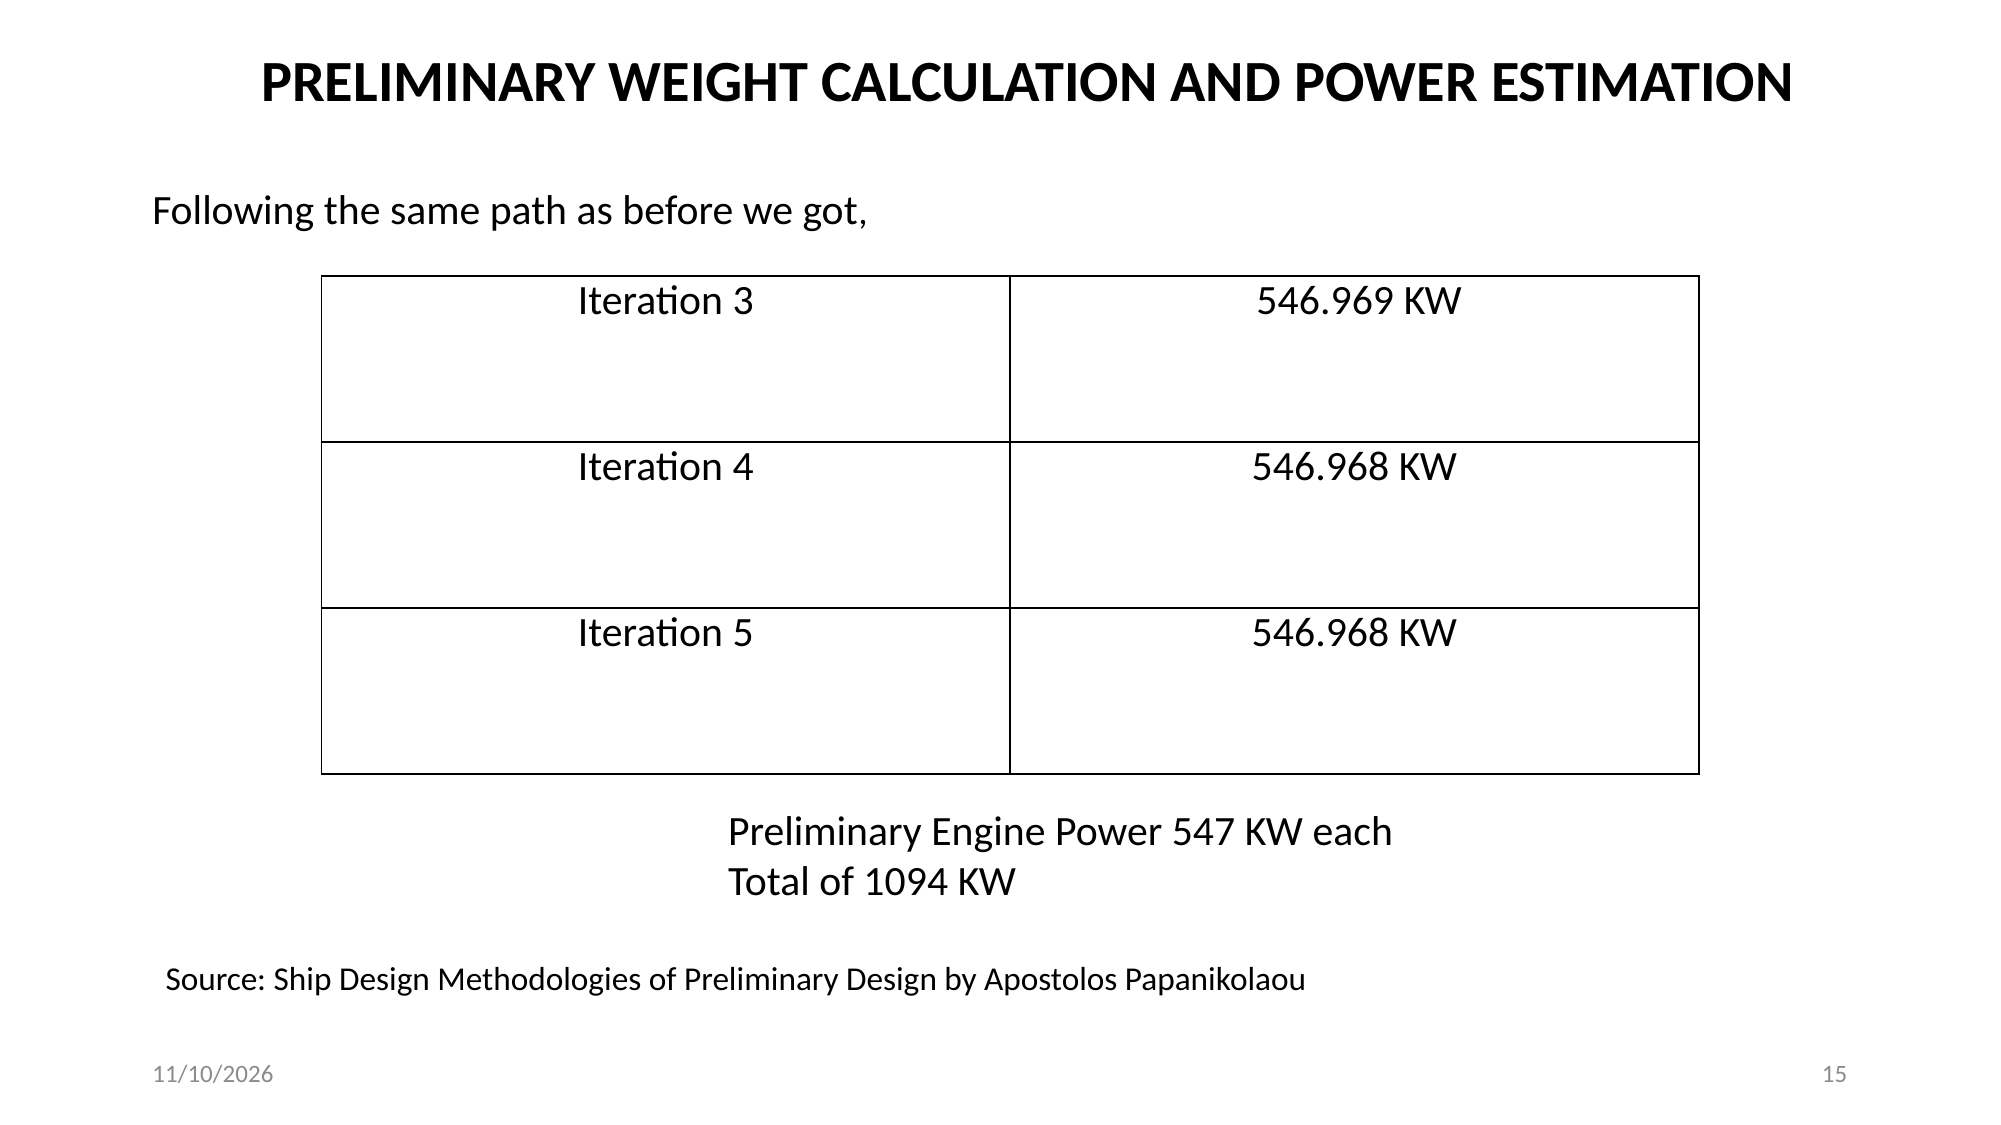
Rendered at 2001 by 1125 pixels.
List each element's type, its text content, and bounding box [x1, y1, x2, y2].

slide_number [137, 1042, 588, 1103]
table_cell Iteration 5 [322, 609, 1009, 773]
table_header Iteration 3 [322, 277, 1009, 441]
text_box Source: Ship Design Methodologies of Preliminary Design by Apostolos Papanikolaou [150, 949, 1760, 1005]
table_header 546.969 KW [1011, 277, 1698, 441]
text_box Following the same path as before we got, [137, 175, 1916, 240]
text_box Preliminary Engine Power 547 KW each Total of 1094 KW [713, 796, 1513, 911]
table_cell 546.968 KW [1011, 443, 1698, 607]
text_box PRELIMINARY WEIGHT CALCULATION AND POWER ESTIMATION [246, 35, 2000, 121]
slide_number 15 [1412, 1042, 1863, 1103]
table_cell 546.968 KW [1011, 609, 1698, 773]
table_cell Iteration 4 [322, 443, 1009, 607]
